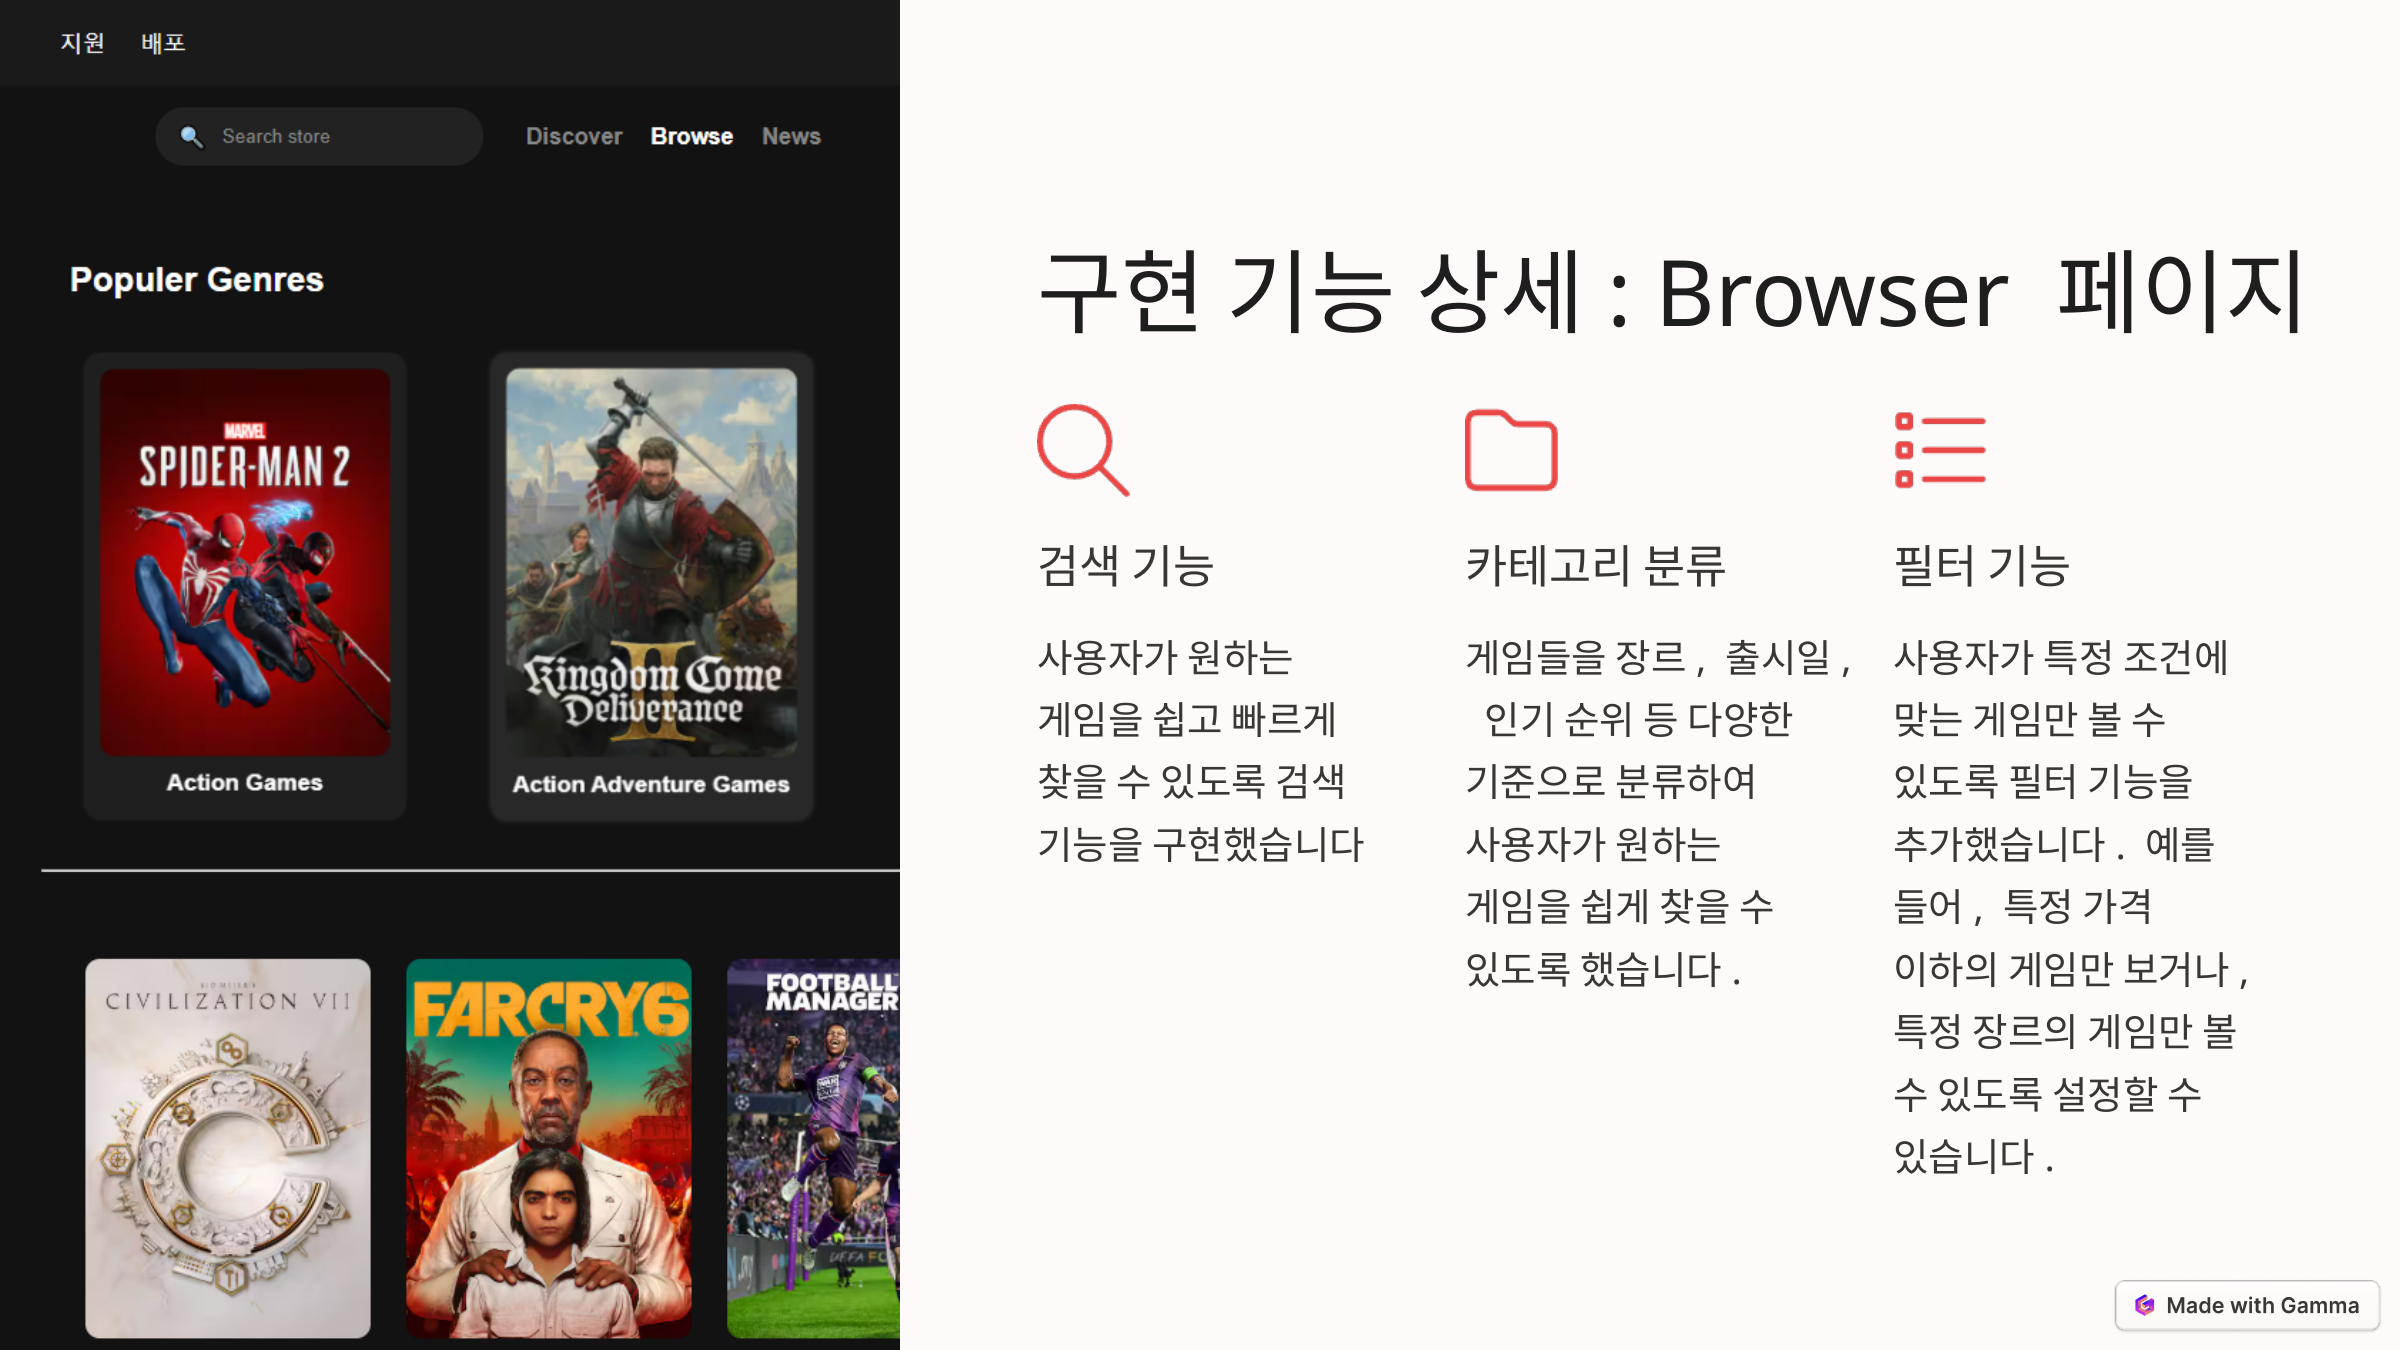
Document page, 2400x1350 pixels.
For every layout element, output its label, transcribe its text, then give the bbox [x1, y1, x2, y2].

picture [1037, 404, 1130, 497]
text_box 검색 기능 [1037, 535, 1407, 594]
picture [0, 0, 900, 1350]
text_box 게임들을 장르, 출시일, 인기 순위 등 다양한 기준으로 분류하여 사용자가 원하는 게임을 쉽게 찾을 수 있도록 했습니다. [1465, 617, 1835, 995]
picture [1893, 404, 1986, 497]
text_box 사용자가 원하는 게임을 쉽고 빠르게 찾을 수 있도록 검색 기능을 구현했습니다 [1037, 617, 1407, 1057]
text_box 필터 기능 [1893, 535, 2263, 594]
text_box 사용자가 특정 조건에 맞는 게임만 볼 수 있도록 필터 기능을 추가했습니다. 예를 들어, 특정 가격 이하의 게임만 보거나, 특정 장르의 게임만 볼 수 있도록 설정할 수 있습니다. [1893, 617, 2263, 1120]
text_box 카테고리 분류 [1465, 535, 1835, 594]
text_box 구현 기능 상세: Browser 페이지 [1037, 230, 2247, 346]
picture [1465, 404, 1558, 497]
picture [2106, 1271, 2389, 1339]
